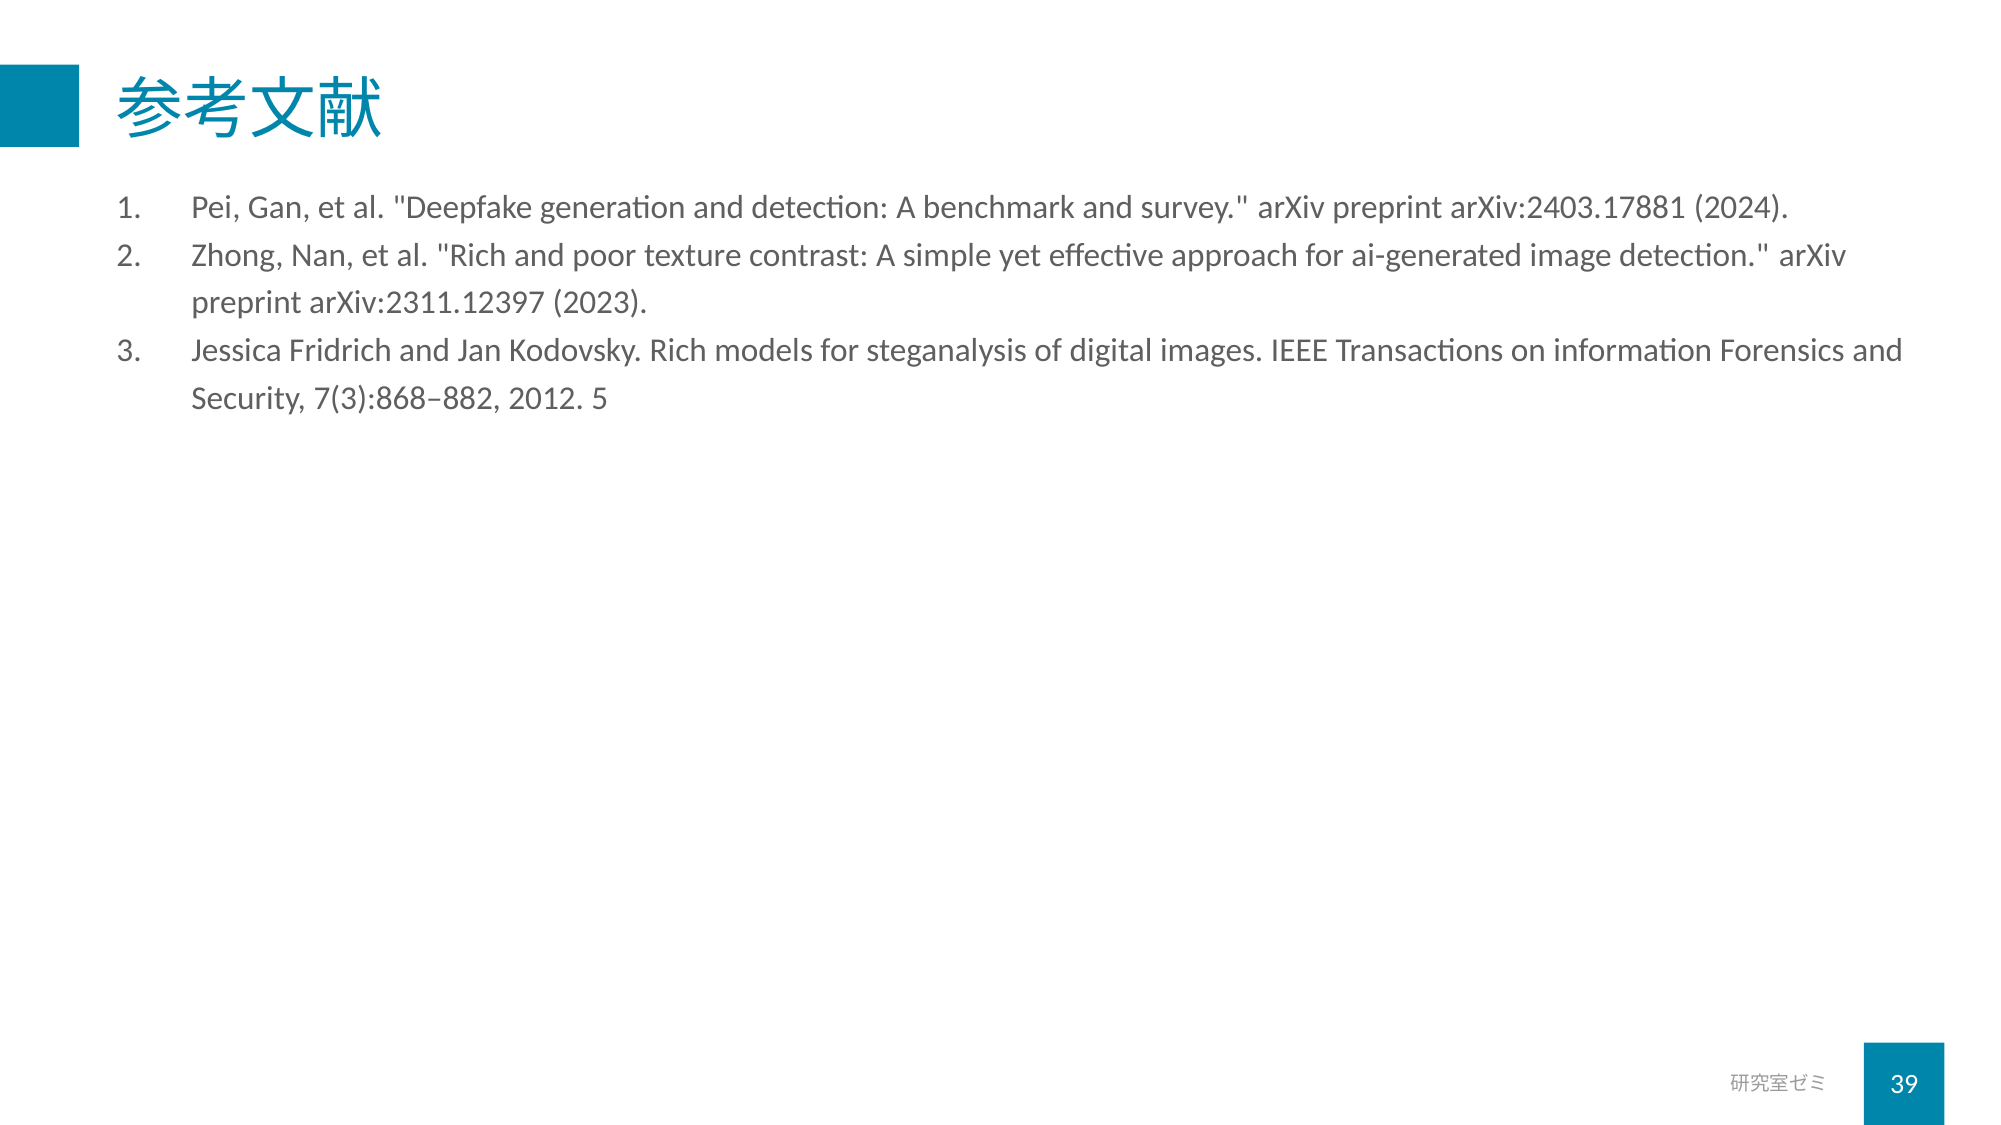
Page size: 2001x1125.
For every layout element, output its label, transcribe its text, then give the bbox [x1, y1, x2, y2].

title 参考文献 [101, 51, 1927, 169]
footer 研究室ゼミ [1168, 1053, 1843, 1113]
list Pei, Gan, et al. "Deepfake generation and detection: A benchmark and survey." arXiv preprint arXiv:2403.17881 (2024). Zhong, Nan, et al. "Rich and poor texture contrast: A simple yet effective approach for ai-generated image detection." arXiv preprint arXiv:2311.12397 (2023). Jessica Fridrich and Jan Kodovsky. Rich models for steganalysis of digital images. IEEE Transactions on information Forensics and Security, 7(3):868–882, 2012. 5 [101, 169, 1945, 1053]
slide_number 39 [1863, 1053, 1945, 1113]
